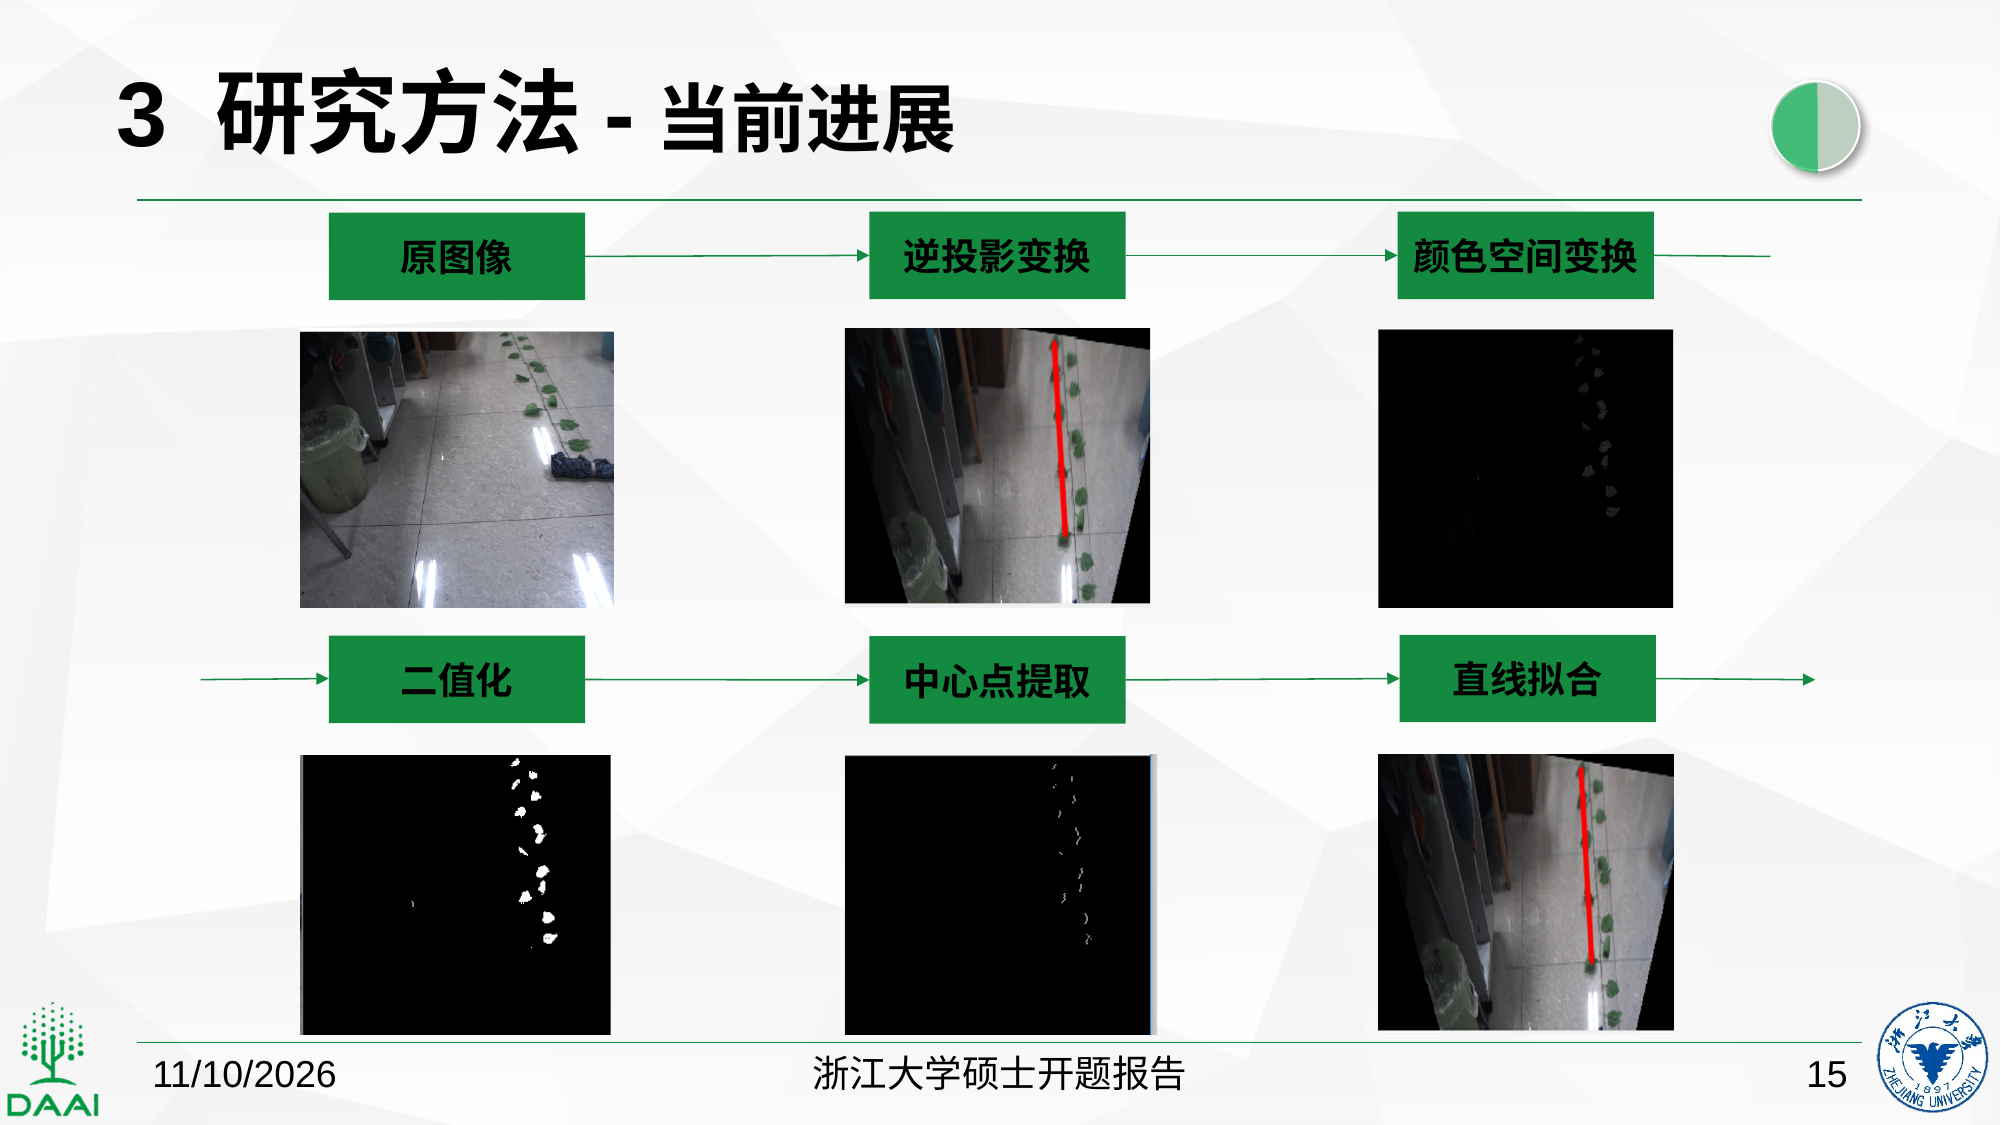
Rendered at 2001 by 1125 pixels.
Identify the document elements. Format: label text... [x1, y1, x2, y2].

text_box 3 研究方法-当前进展 [0, 59, 1725, 194]
text_box 二值化 [328, 635, 586, 724]
slide_number 15 [1412, 1042, 1863, 1103]
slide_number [137, 1042, 588, 1103]
text_box 逆投影变换 [868, 211, 1127, 300]
text_box [1769, 79, 1861, 172]
text_box [1771, 81, 1819, 174]
text_box 颜色空间变换 [1397, 211, 1655, 300]
picture [0, 0, 2001, 1125]
text_box 直线拟合 [1399, 634, 1657, 723]
footer 浙江大学硕士开题报告 [662, 1042, 1338, 1103]
text_box 原图像 [328, 212, 586, 301]
text_box 中心点提取 [868, 635, 1127, 725]
